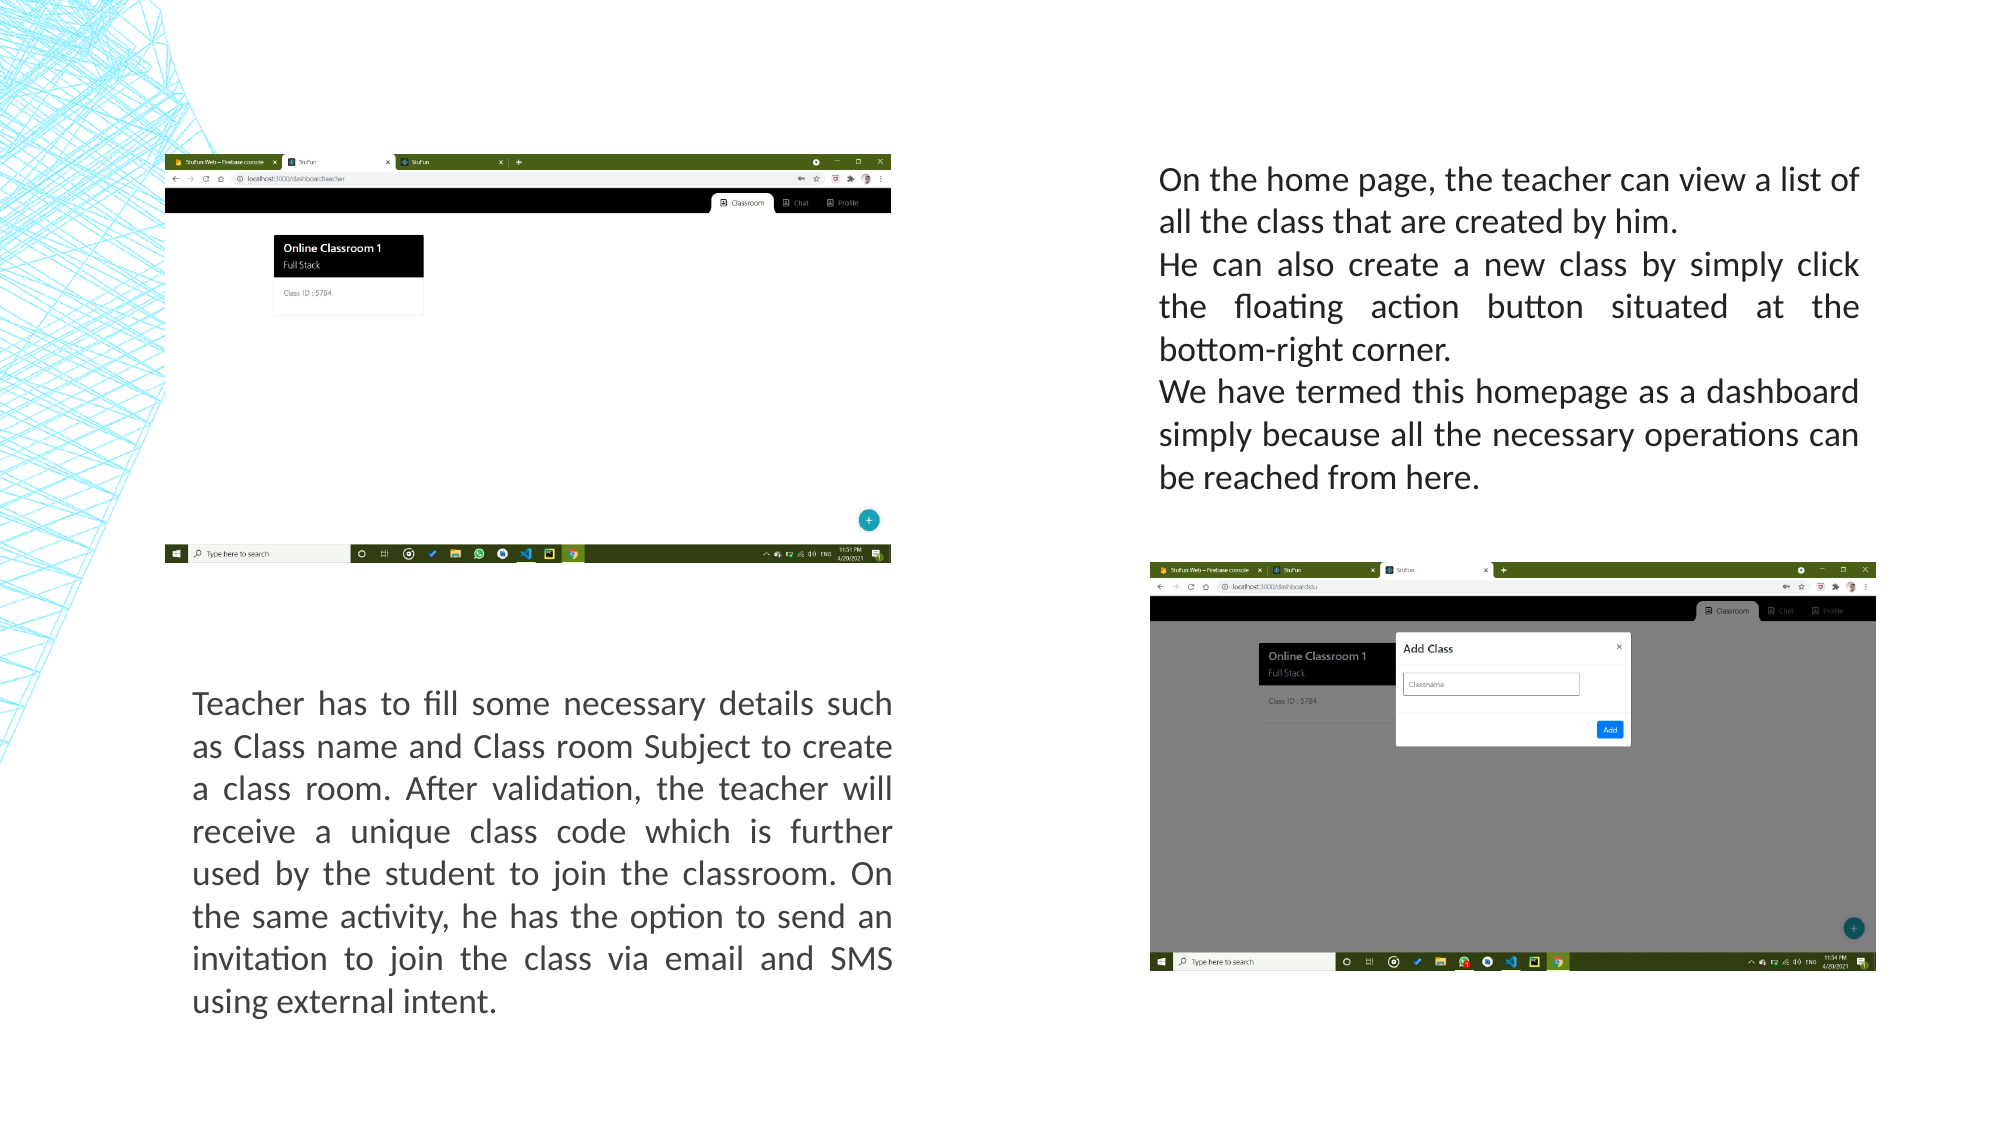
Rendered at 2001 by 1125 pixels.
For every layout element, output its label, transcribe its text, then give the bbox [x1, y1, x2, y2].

text_box Teacher has to fill some necessary details such as Class name and Class room Subject to create a class room. After validation, the teacher will receive a unique class code which is further used by the student to join the classroom. On the same activity, he has the option to send an invitation to join the class via email and SMS using external intent. [147, 672, 909, 1087]
picture [0, 0, 2001, 1125]
text_box On the home page, the teacher can view a list of all the class that are created by him. He can also create a new class by simply click the floating action button situated at the bottom-right corner. We have termed this homepage as a dashboard simply because all the necessary operations can be reached from here. [1114, 148, 1876, 504]
